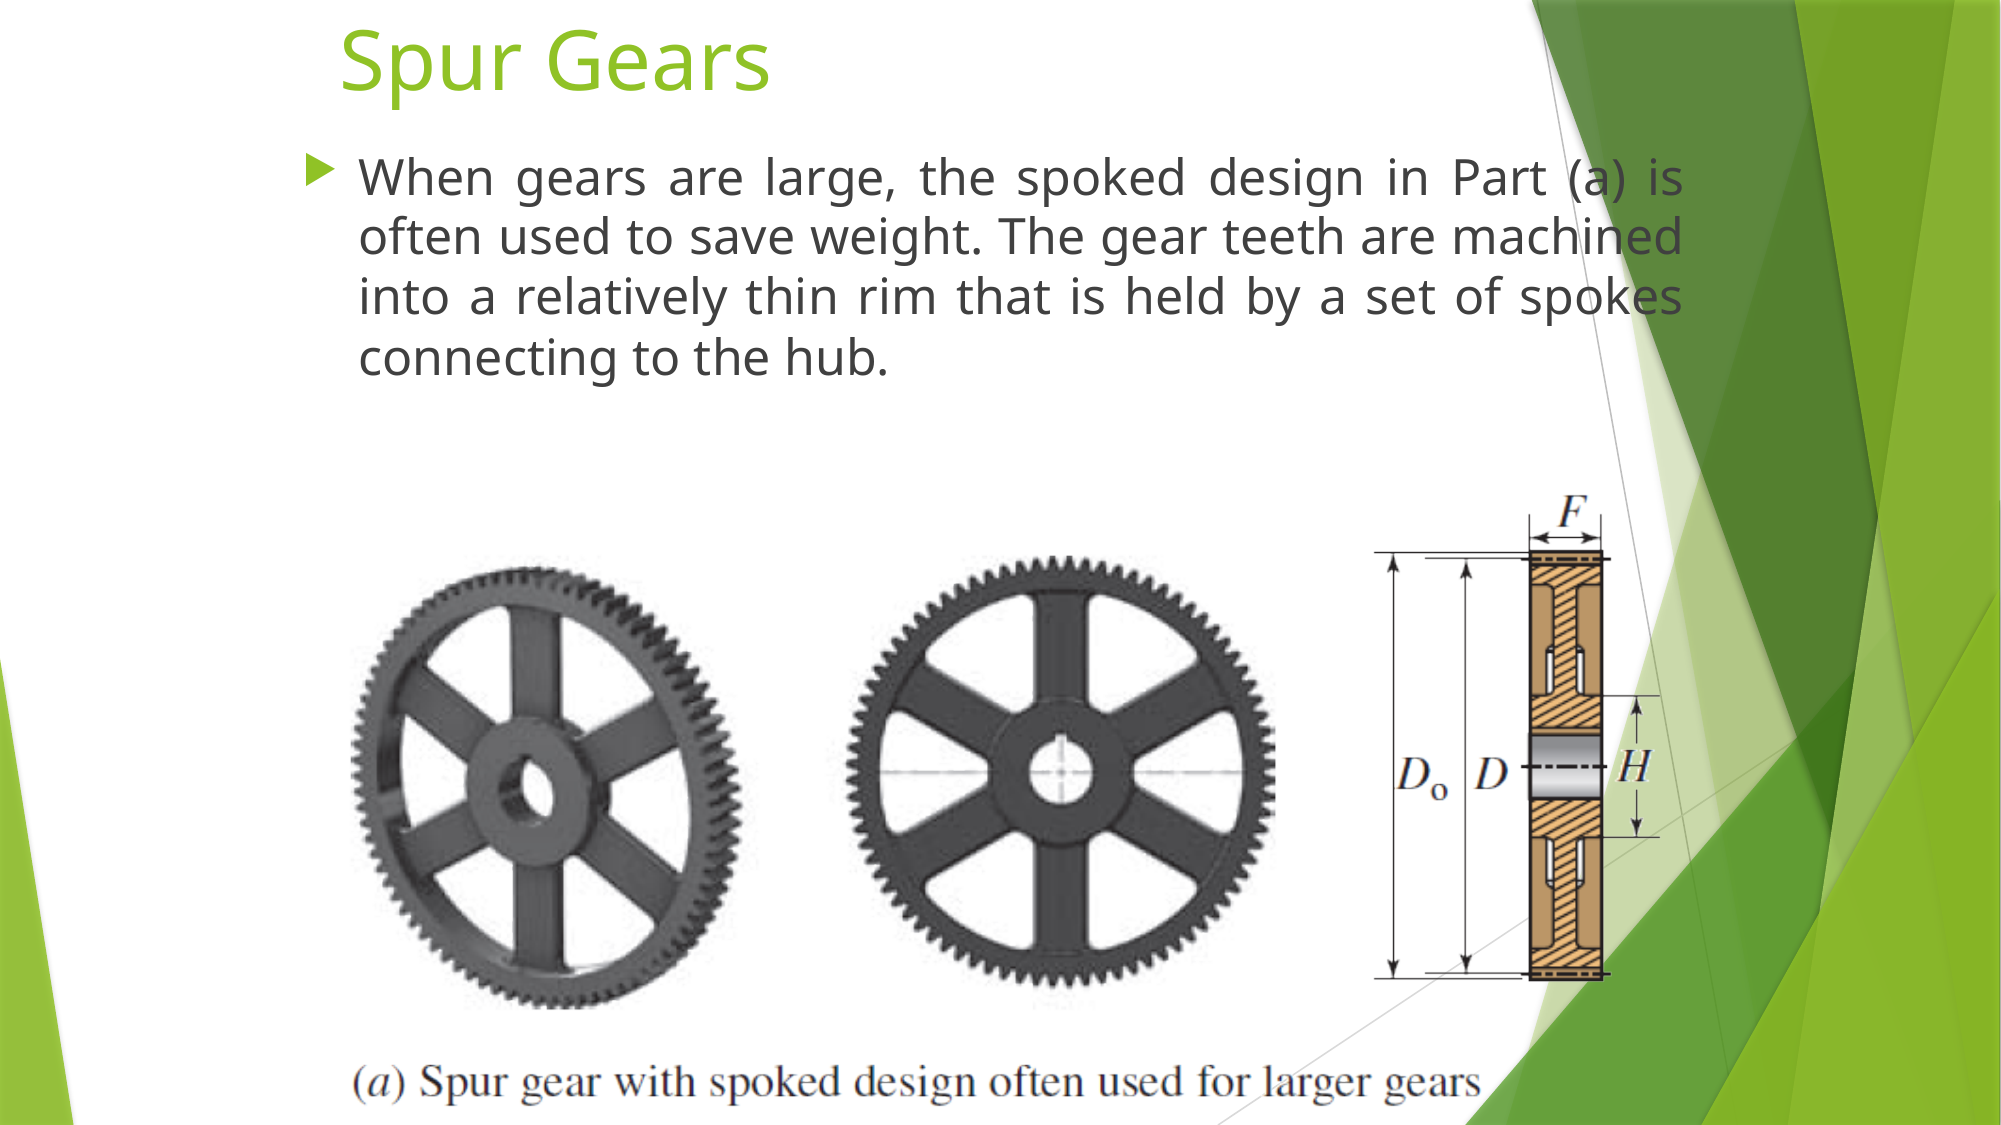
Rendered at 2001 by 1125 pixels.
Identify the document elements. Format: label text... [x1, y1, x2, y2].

list When gears are large, the spoked design in Part (a) is often used to save weight. The gear teeth are machined into a relatively thin rim that is held by a set of spokes connecting to the hub. [287, 137, 1700, 1088]
picture [283, 436, 1672, 1125]
title Spur Gears [324, 0, 1675, 137]
